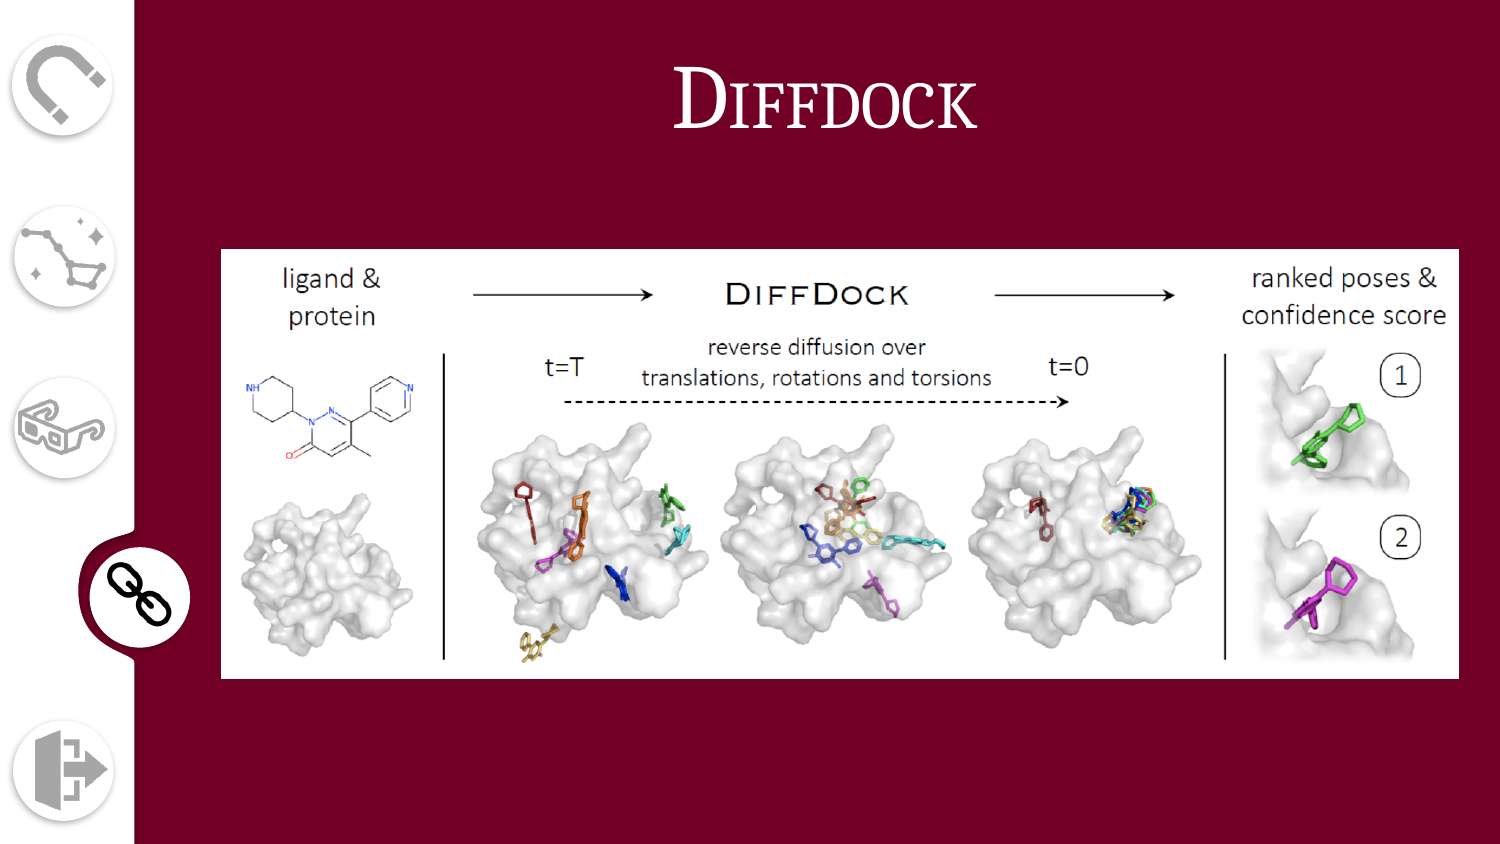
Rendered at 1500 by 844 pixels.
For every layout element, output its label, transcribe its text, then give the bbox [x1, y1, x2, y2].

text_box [14, 377, 115, 479]
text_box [89, 546, 191, 648]
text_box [12, 720, 116, 822]
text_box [14, 206, 115, 307]
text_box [11, 34, 113, 136]
text_box DIFFDOCK [656, 29, 994, 155]
picture [221, 249, 1459, 679]
text_box [0, 0, 136, 844]
